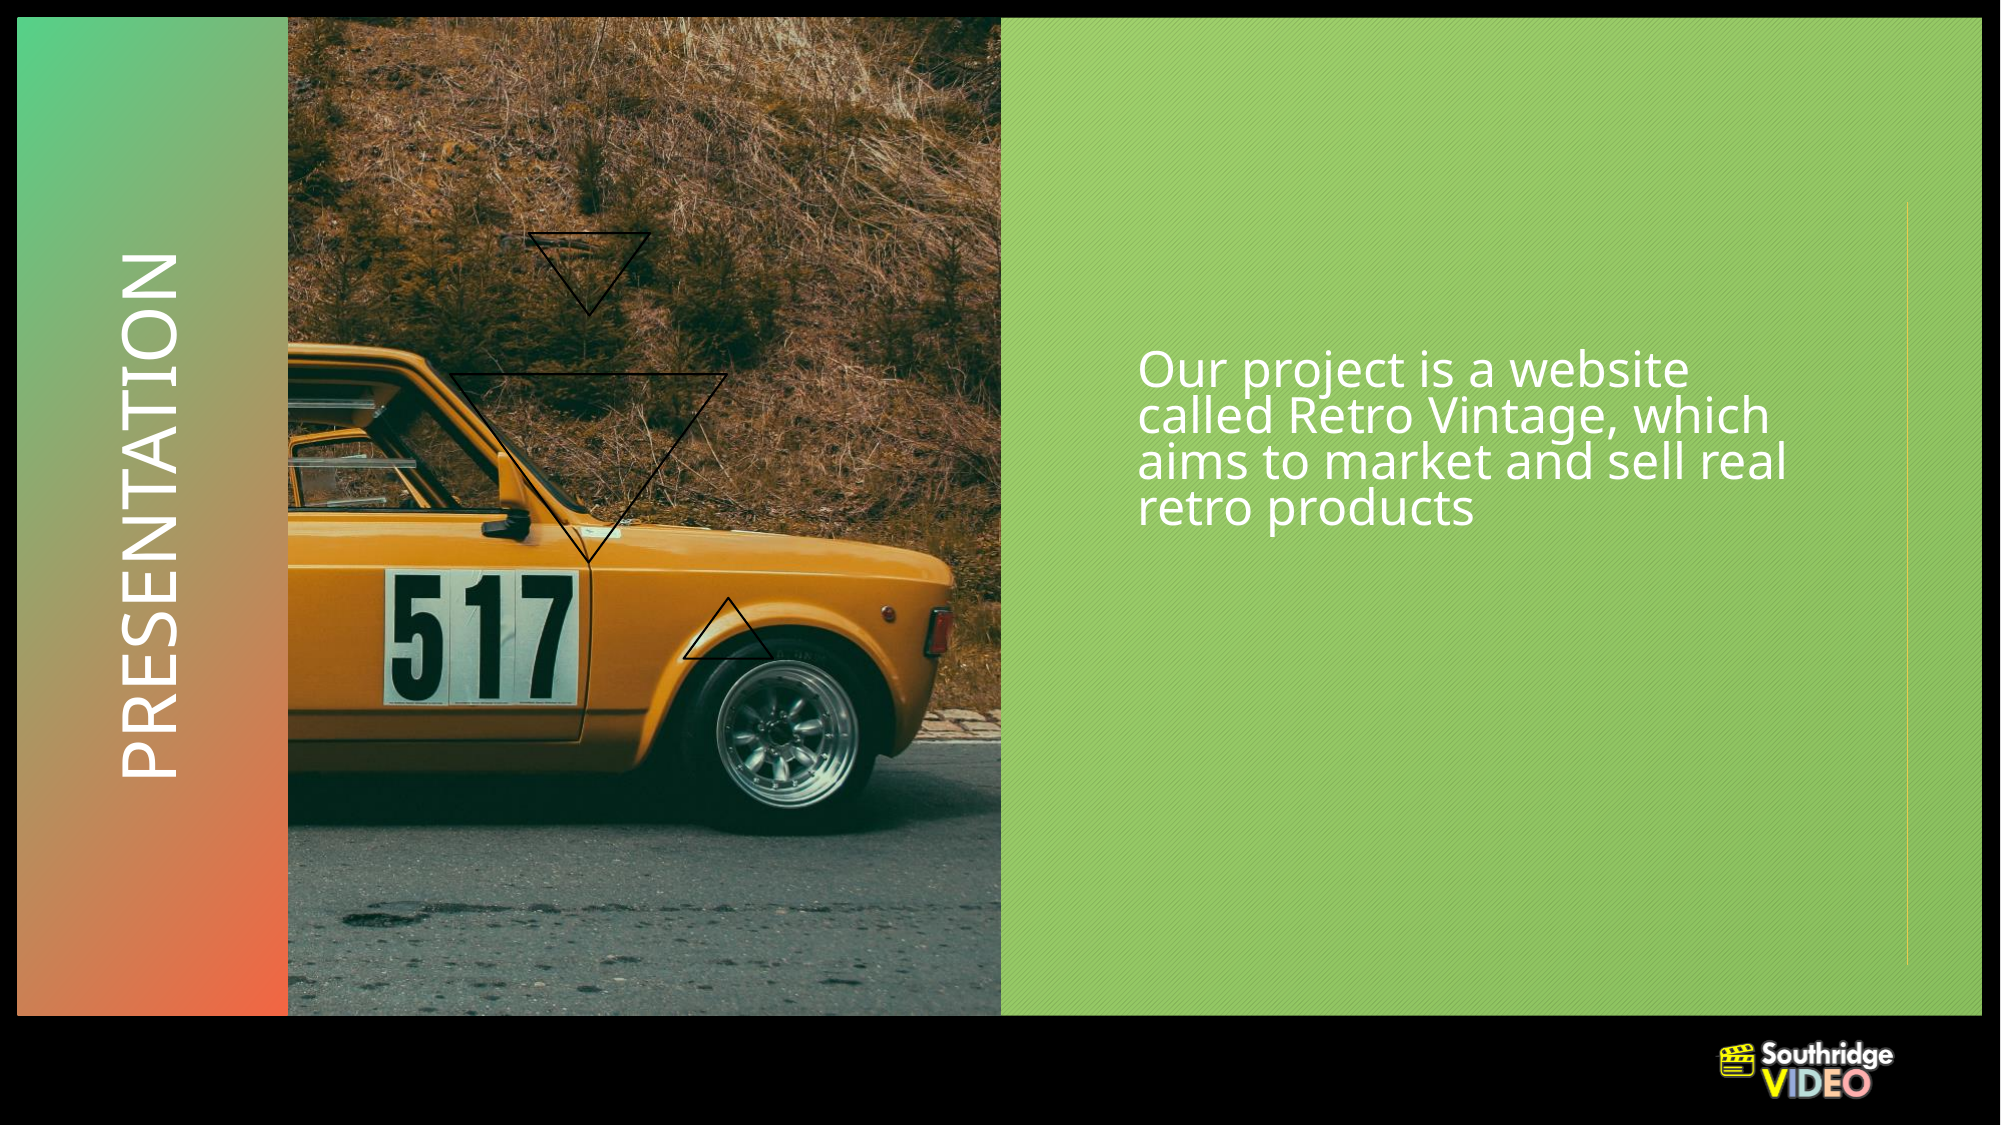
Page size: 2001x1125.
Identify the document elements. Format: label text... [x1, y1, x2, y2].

picture [1713, 1022, 1912, 1125]
list Our project is a website called Retro Vintage, which aims to market and sell real retro products [1122, 344, 1531, 622]
title Presentation [17, 17, 287, 1016]
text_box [449, 232, 774, 659]
picture [287, 17, 1002, 1016]
text_box [1531, 188, 1941, 713]
